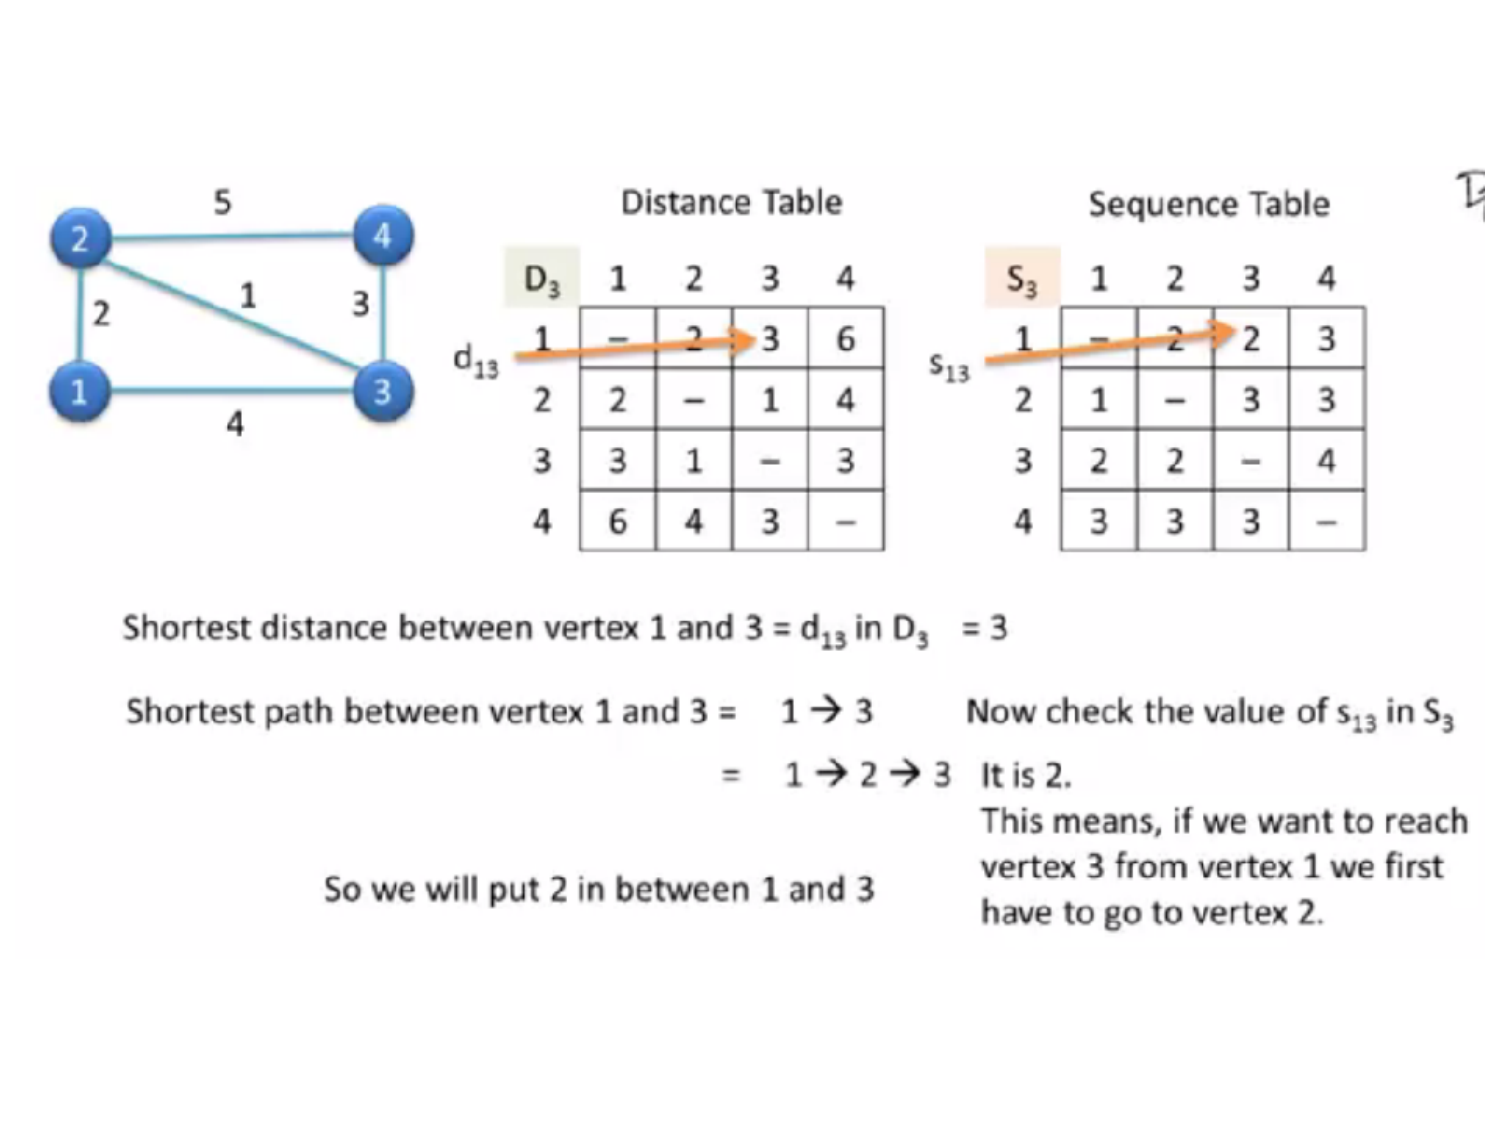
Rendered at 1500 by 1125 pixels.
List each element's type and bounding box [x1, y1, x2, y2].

picture [15, 166, 1485, 959]
